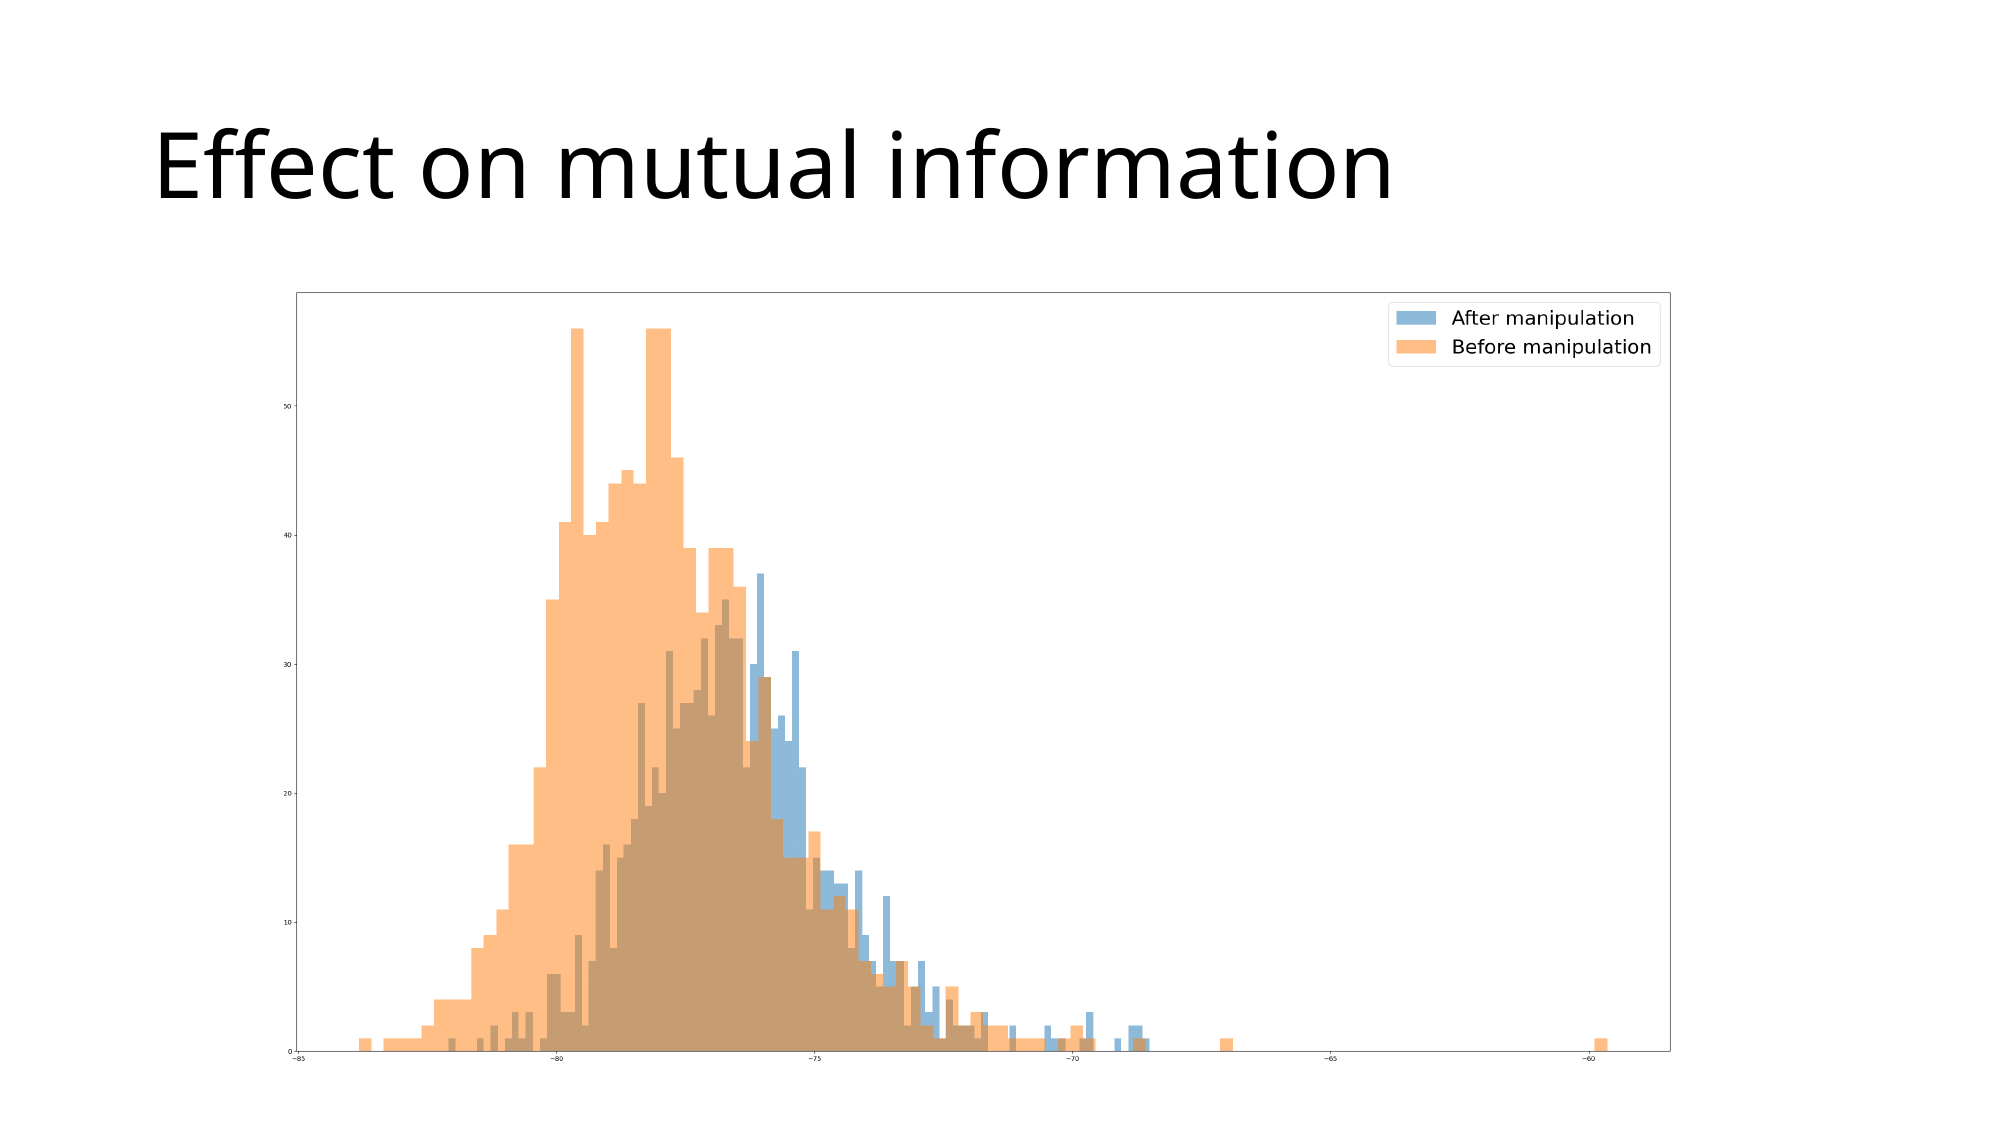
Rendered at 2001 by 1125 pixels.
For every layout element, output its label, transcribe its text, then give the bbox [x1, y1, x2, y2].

title Effect on mutual information [137, 59, 1863, 278]
picture [267, 261, 1689, 1084]
